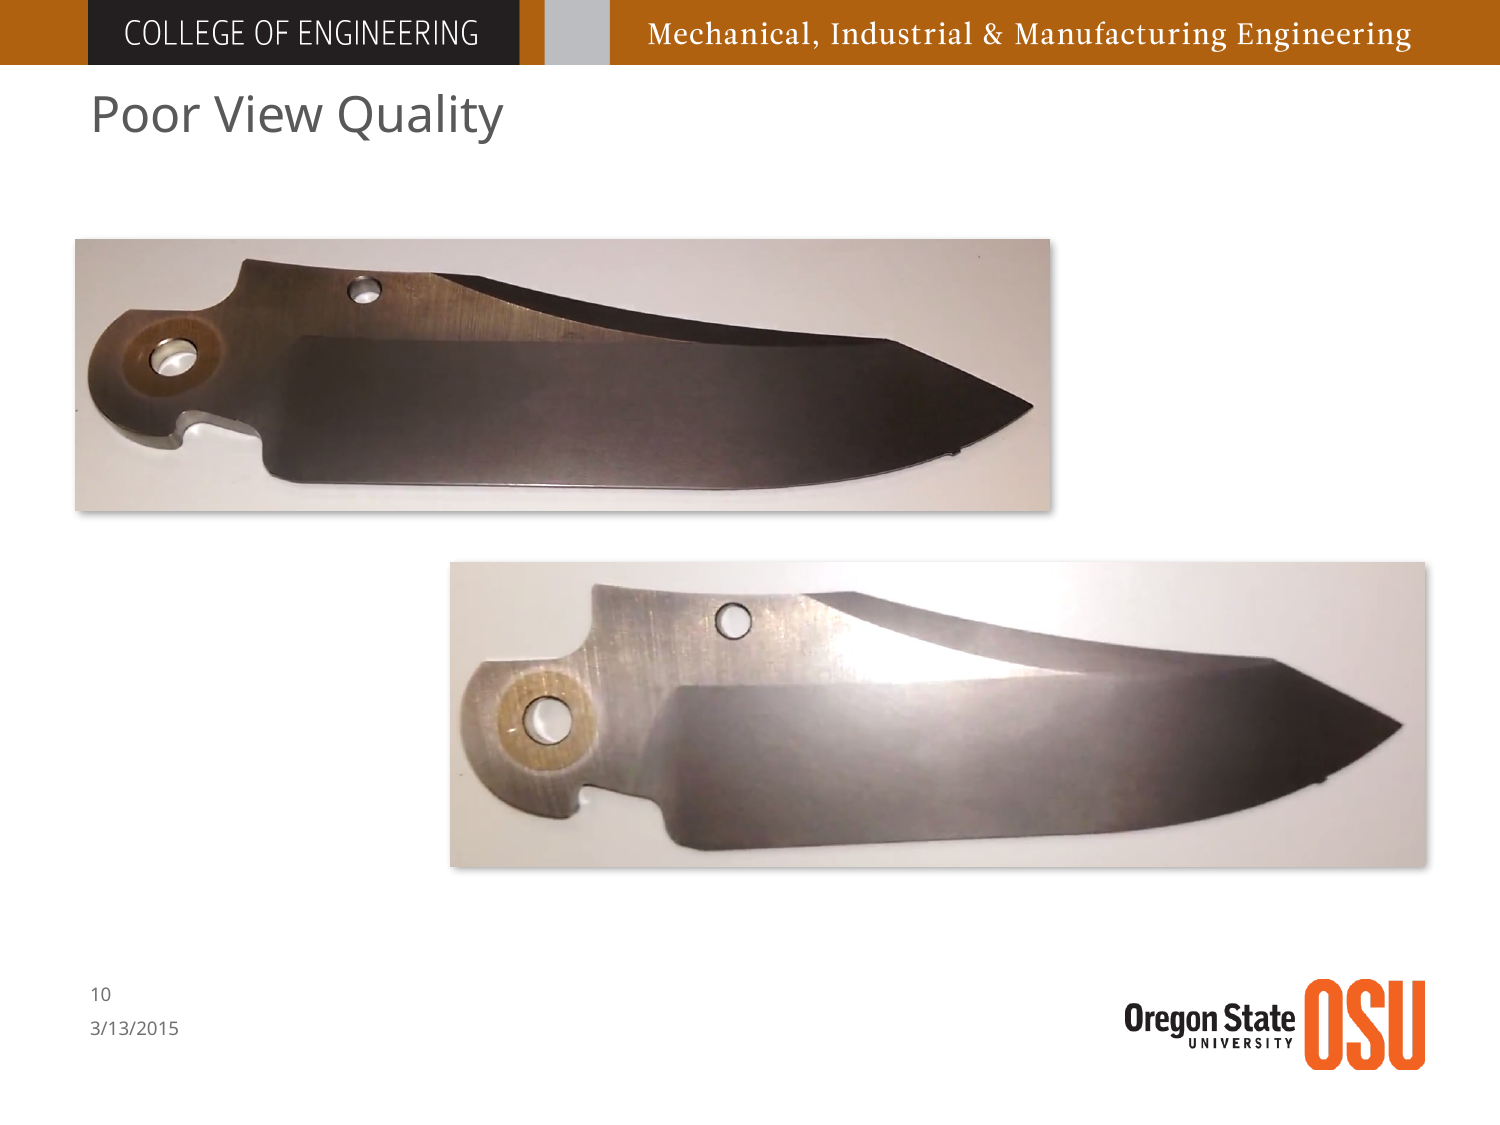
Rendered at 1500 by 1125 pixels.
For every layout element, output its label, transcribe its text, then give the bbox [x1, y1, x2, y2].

picture [74, 239, 1051, 511]
picture [0, 0, 1500, 65]
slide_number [75, 1012, 375, 1043]
picture [449, 562, 1426, 867]
slide_number 9 [75, 982, 135, 1012]
title Poor View Quality [75, 75, 1425, 188]
